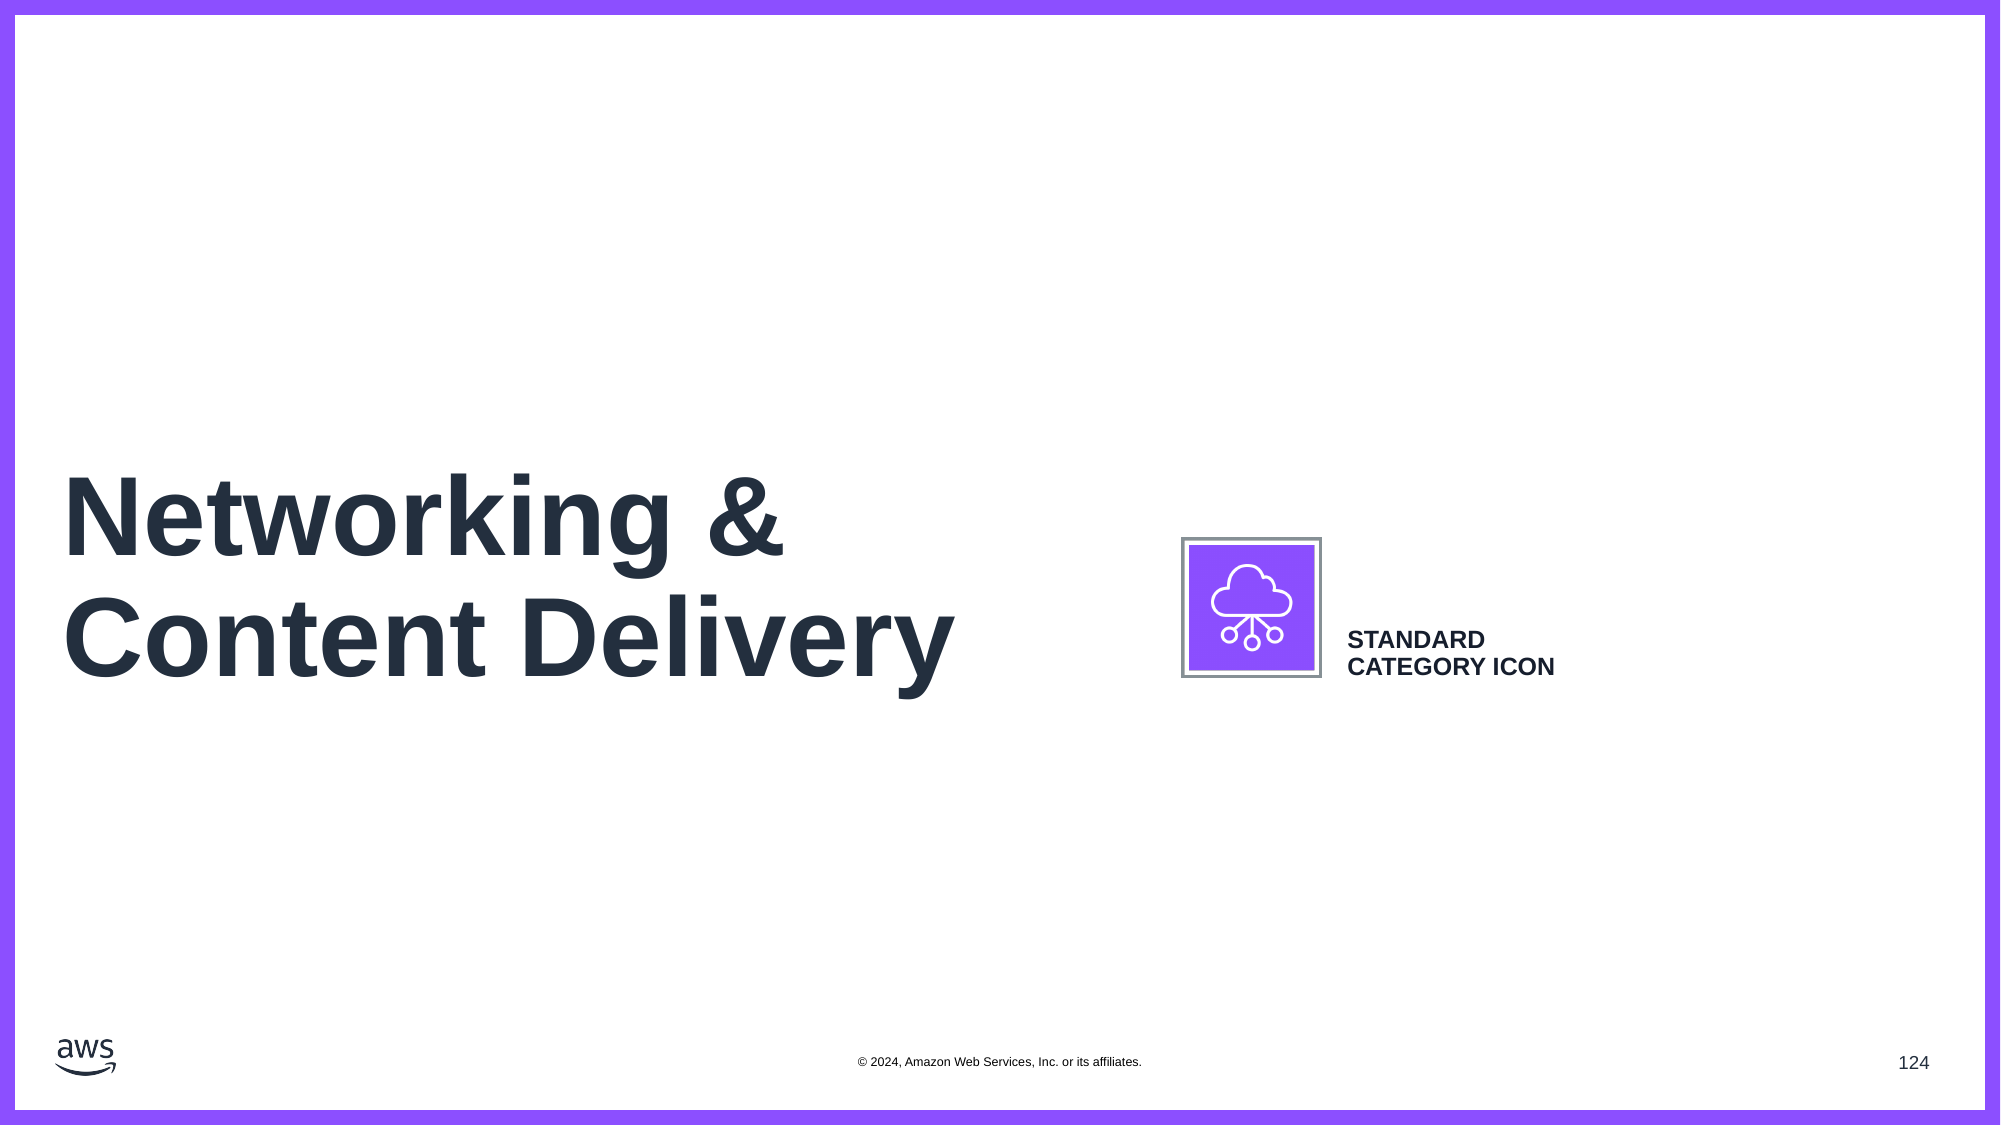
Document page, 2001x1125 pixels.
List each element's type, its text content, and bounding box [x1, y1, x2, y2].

title Networking & Content Delivery [47, 339, 1393, 709]
picture [55, 1039, 116, 1076]
footer © 2024, Amazon Web Services, Inc. or its affiliates. [662, 1031, 1338, 1092]
slide_number 124 [1494, 1031, 1945, 1092]
picture [1181, 537, 1322, 678]
text_box STANDARD CATEGORY ICON [1332, 541, 1780, 689]
